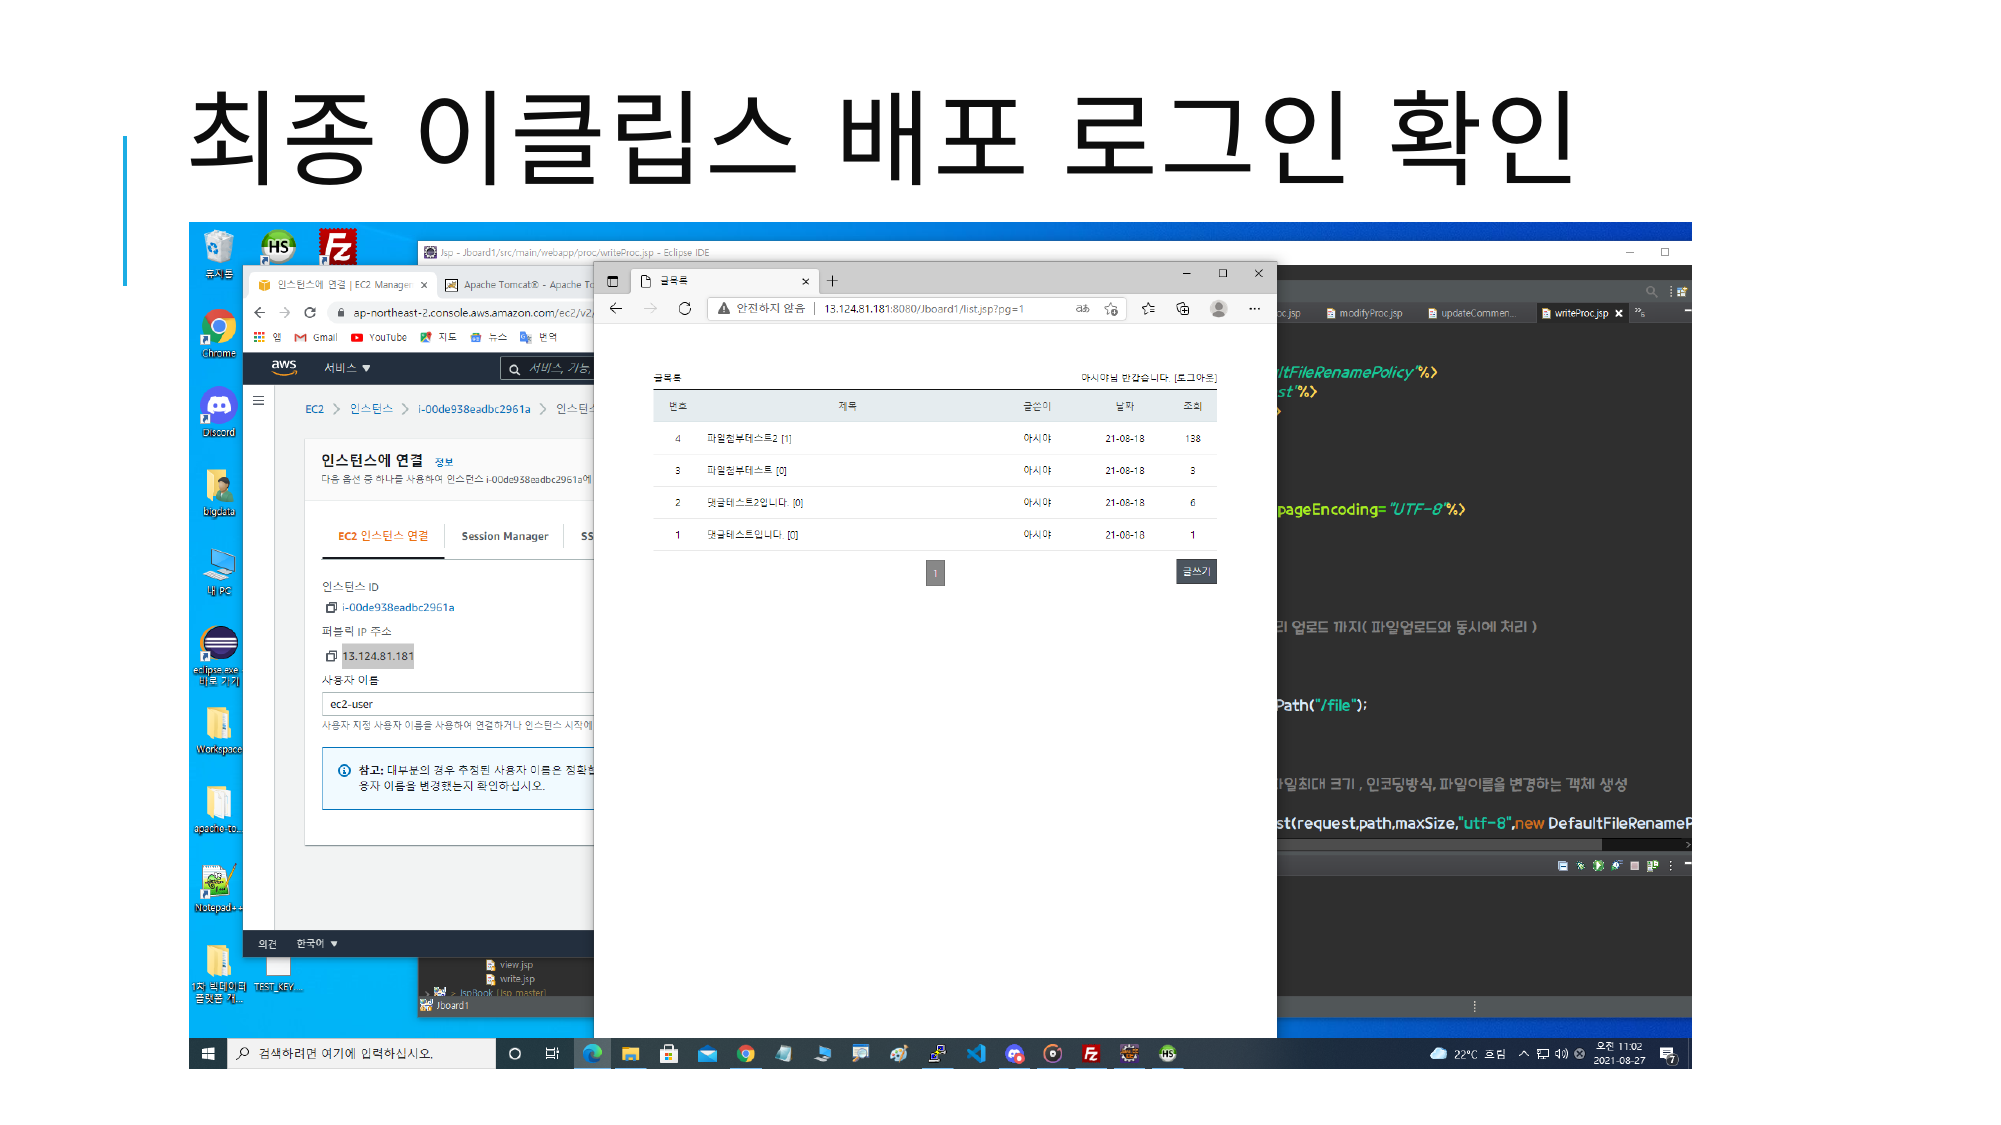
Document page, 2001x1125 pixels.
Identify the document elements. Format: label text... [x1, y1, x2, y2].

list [189, 222, 1692, 1069]
title 최종 이클립스 배포 로그인 확인 [170, 24, 1765, 271]
